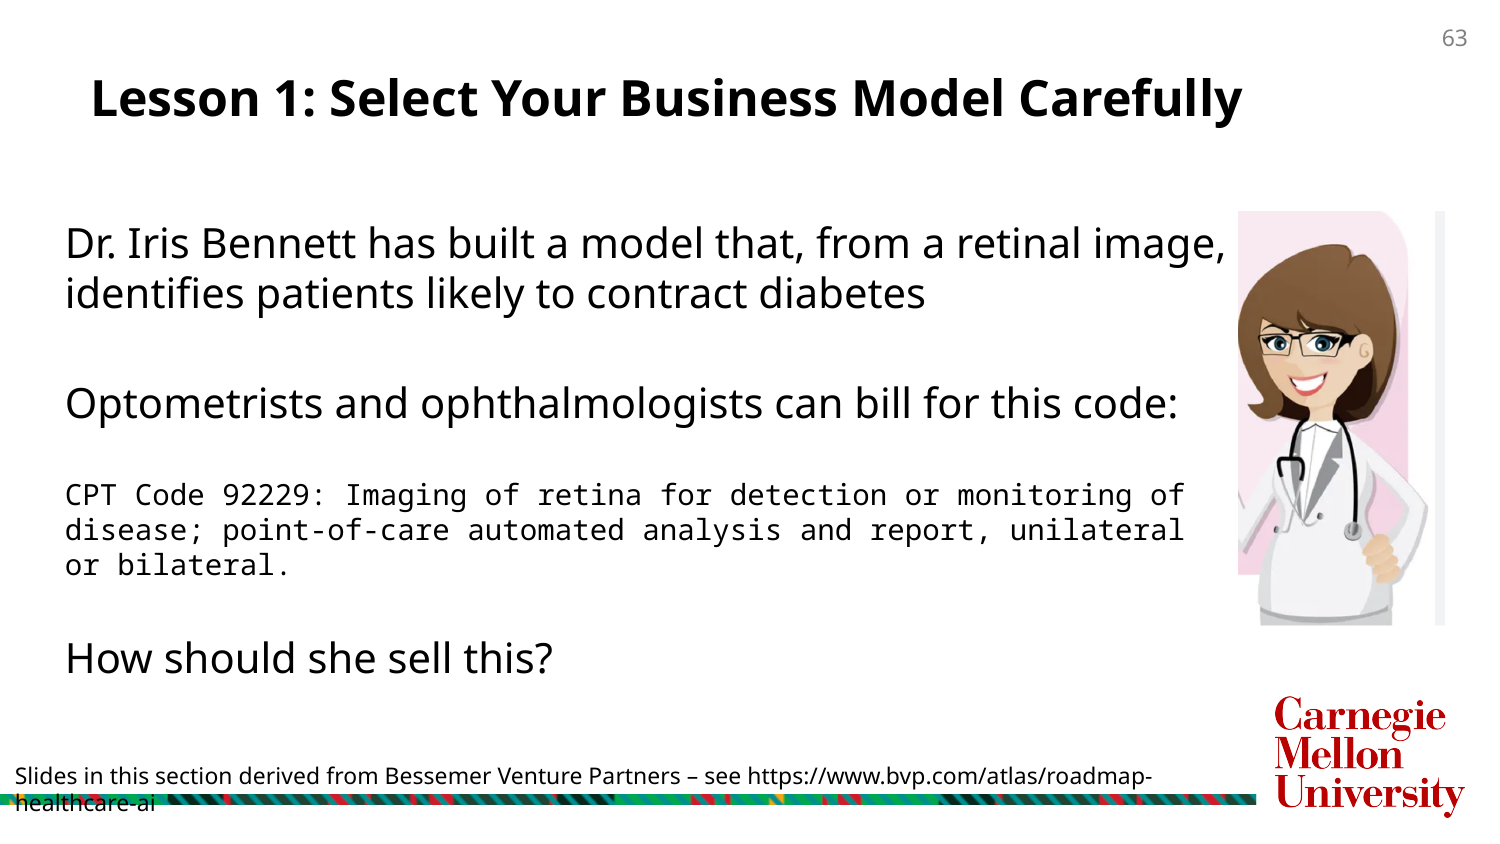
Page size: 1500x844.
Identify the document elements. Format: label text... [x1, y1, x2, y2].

picture [1238, 211, 1445, 635]
picture [1175, 794, 1257, 805]
title Lesson 1: Select Your Business Model Carefully [75, 59, 1425, 160]
text_box Slides in this section derived from Bessemer Venture Partners – see https://www.bvp.com/atlas/roadmap-healthcare-ai [0, 753, 1175, 824]
text_box Dr. Iris Bennett has built a model that, from a retinal image, identifies patients likely to contract diabetes Optometrists and ophthalmologists can bill for this code: CPT Code 92229: Imaging of retina for detection or monitoring of disease; point-of-care automated analysis and report, unilateral or bilateral. How should she sell this? [49, 209, 1250, 689]
picture [1275, 696, 1465, 818]
